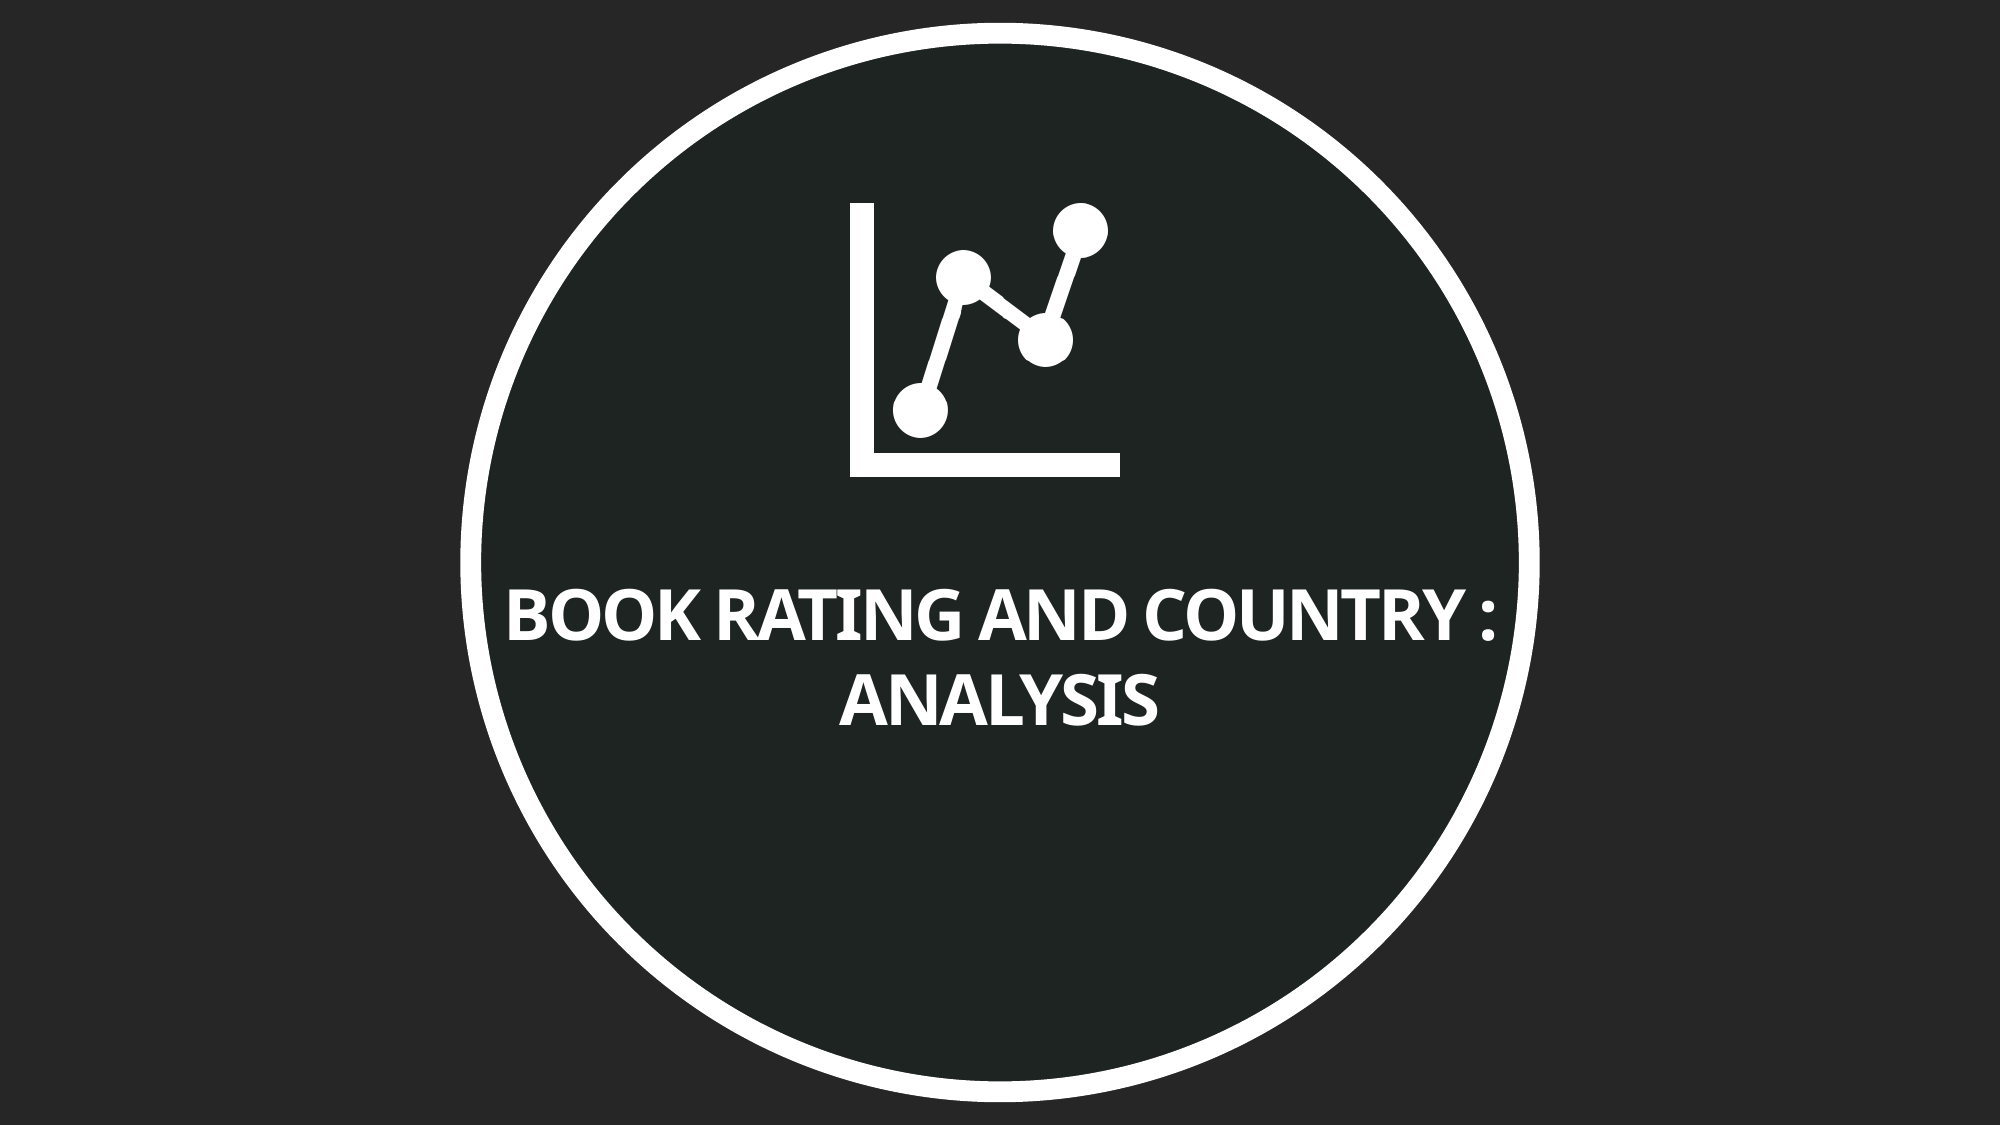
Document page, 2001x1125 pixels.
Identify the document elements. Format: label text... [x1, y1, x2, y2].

text_box BOOK RATING AND COUNTRY : ANALYSIS [386, 562, 1614, 747]
text_box [469, 32, 1531, 562]
picture [795, 152, 1170, 527]
text_box [502, 747, 1498, 1093]
